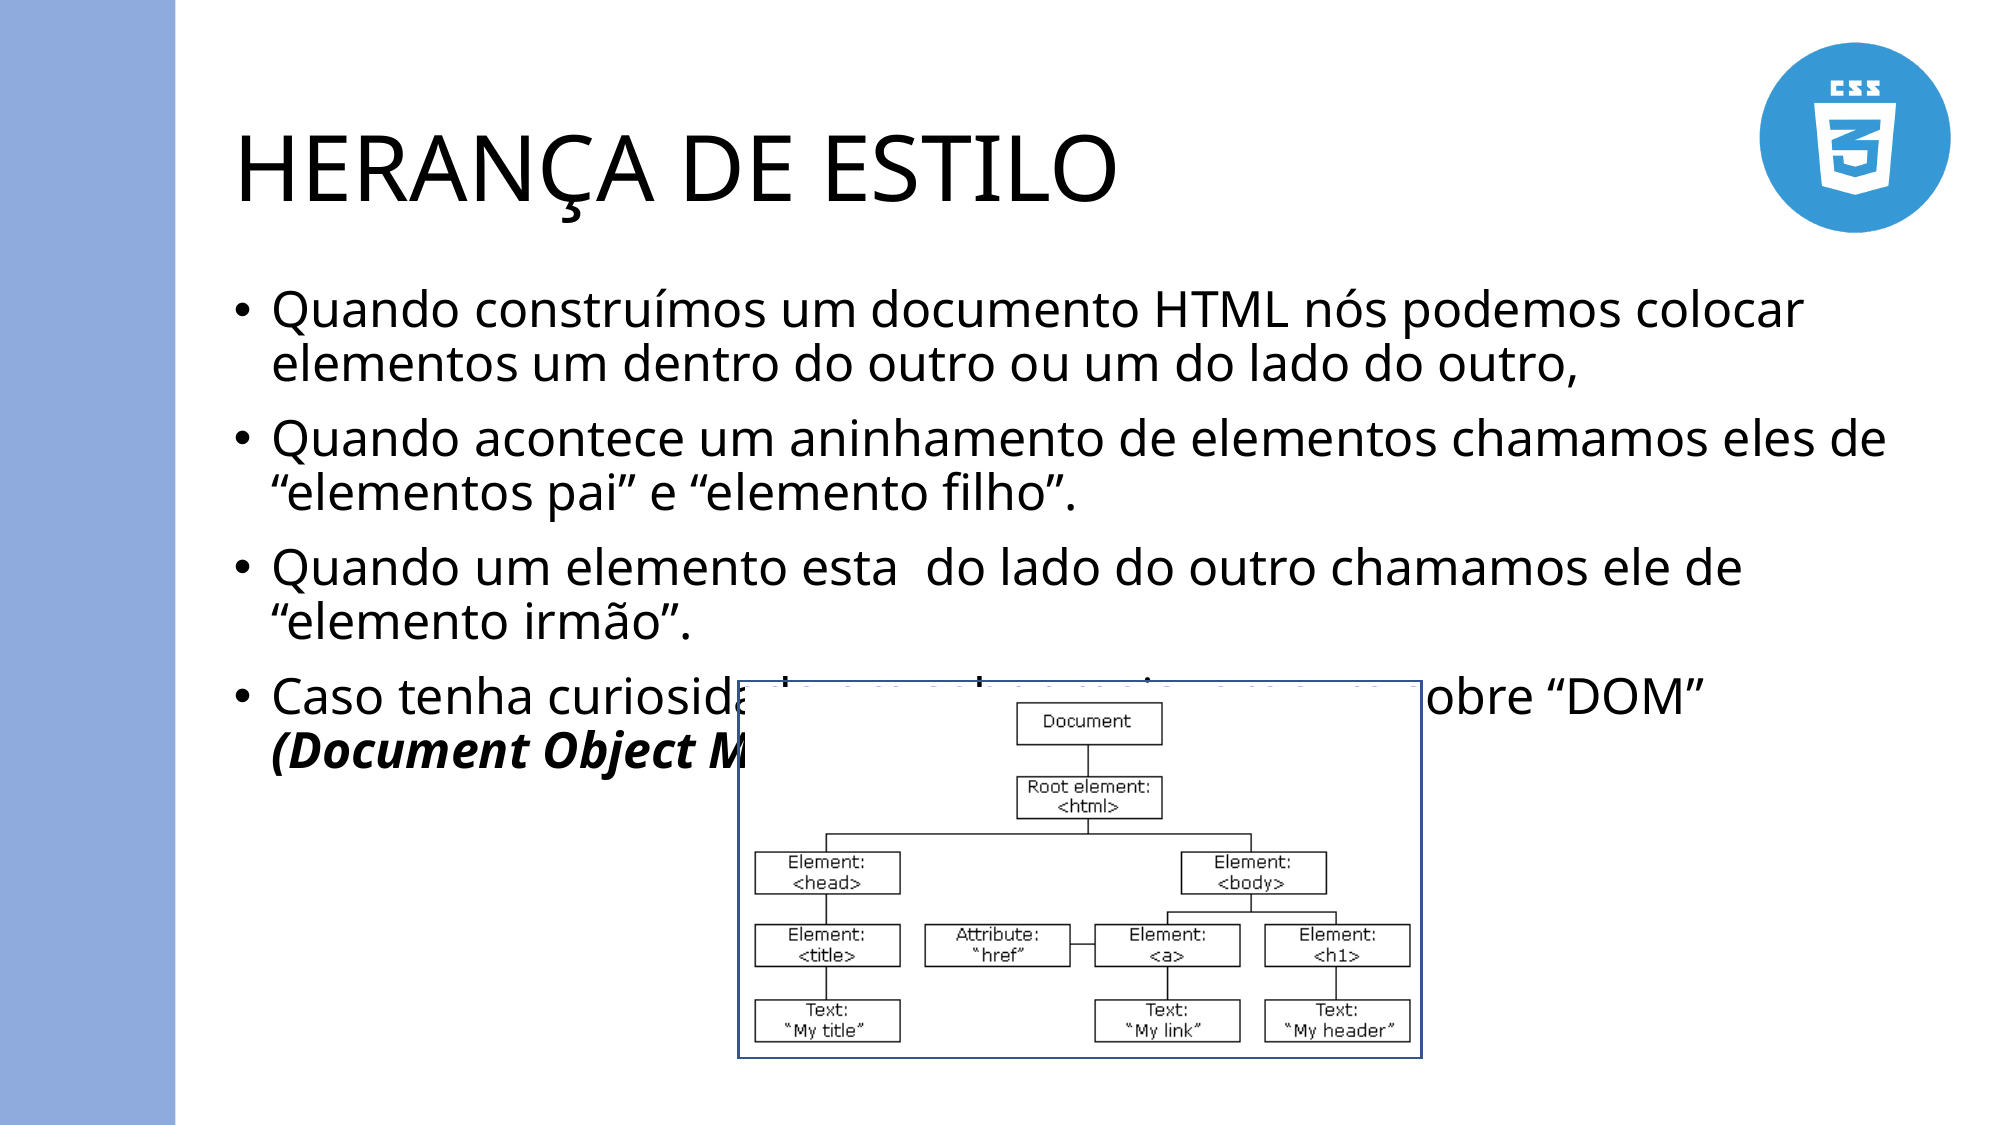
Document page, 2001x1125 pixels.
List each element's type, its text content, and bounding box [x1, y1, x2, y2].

text_box HERANÇA DE ESTILO [219, 67, 1863, 277]
list Quando construímos um documento HTML nós podemos colocar elementos um dentro do outro ou um do lado do outro, Quando acontece um aninhamento de elementos chamamos eles de “elementos pai” e “elemento filho”. Quando um elemento esta do lado do outro chamamos ele de “elemento irmão”. Caso tenha curiosidade em saber mais, procure sobre “DOM” (Document Object Model). [219, 277, 1948, 1058]
text_box [0, 0, 176, 1125]
picture [1749, 32, 1961, 243]
picture [744, 687, 1422, 1058]
text_box [737, 680, 1423, 1059]
